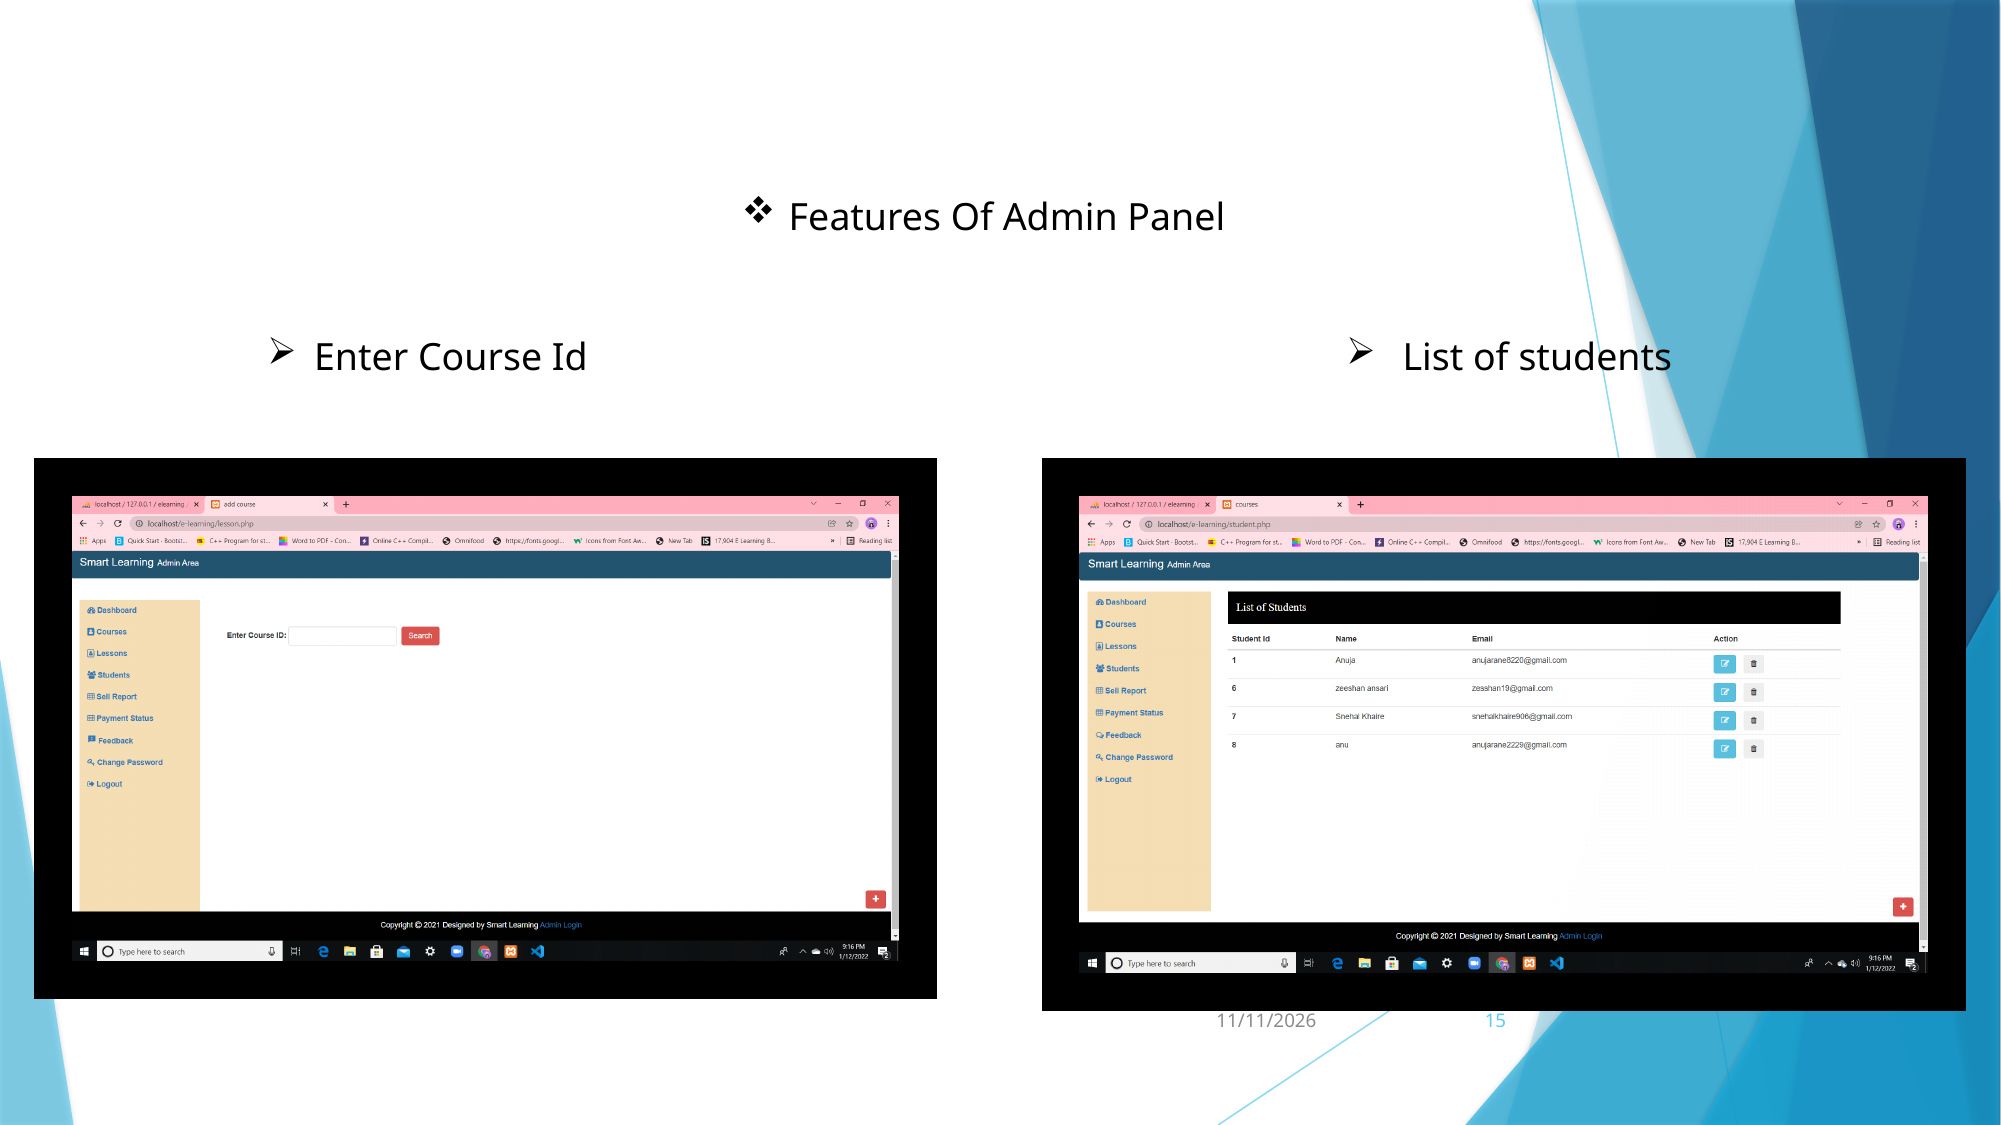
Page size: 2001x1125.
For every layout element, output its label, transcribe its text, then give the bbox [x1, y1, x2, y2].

text_box List of students [1331, 325, 1874, 386]
picture [71, 495, 900, 962]
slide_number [1181, 1011, 1332, 1051]
text_box Enter Course Id [252, 325, 795, 386]
picture [1078, 495, 1929, 974]
text_box Features Of Admin Panel [727, 185, 1352, 245]
slide_number 15 [1409, 1011, 1522, 1051]
